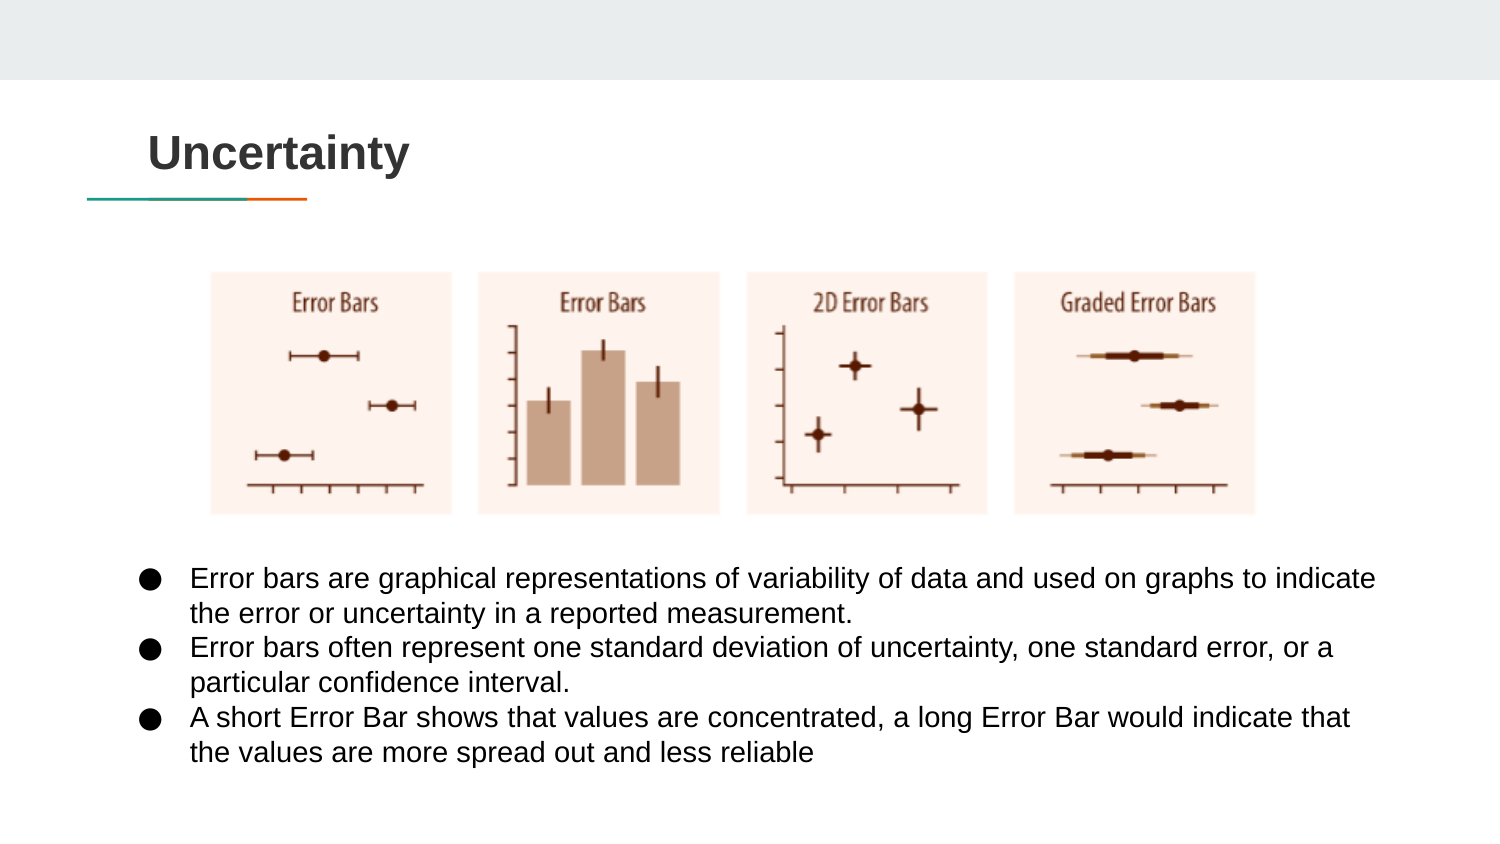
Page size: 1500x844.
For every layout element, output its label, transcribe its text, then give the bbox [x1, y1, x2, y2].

text_box Error bars are graphical representations of variability of data and used on graphs to indicate the error or uncertainty in a reported measurement. Error bars often represent one standard deviation of uncertainty, one standard error, or a particular confidence interval. A short Error Bar shows that values are concentrated, a long Error Bar would indicate that the values are more spread out and less reliable [99, 543, 1401, 784]
text_box Uncertainty [132, 107, 1394, 195]
picture [207, 261, 1272, 525]
